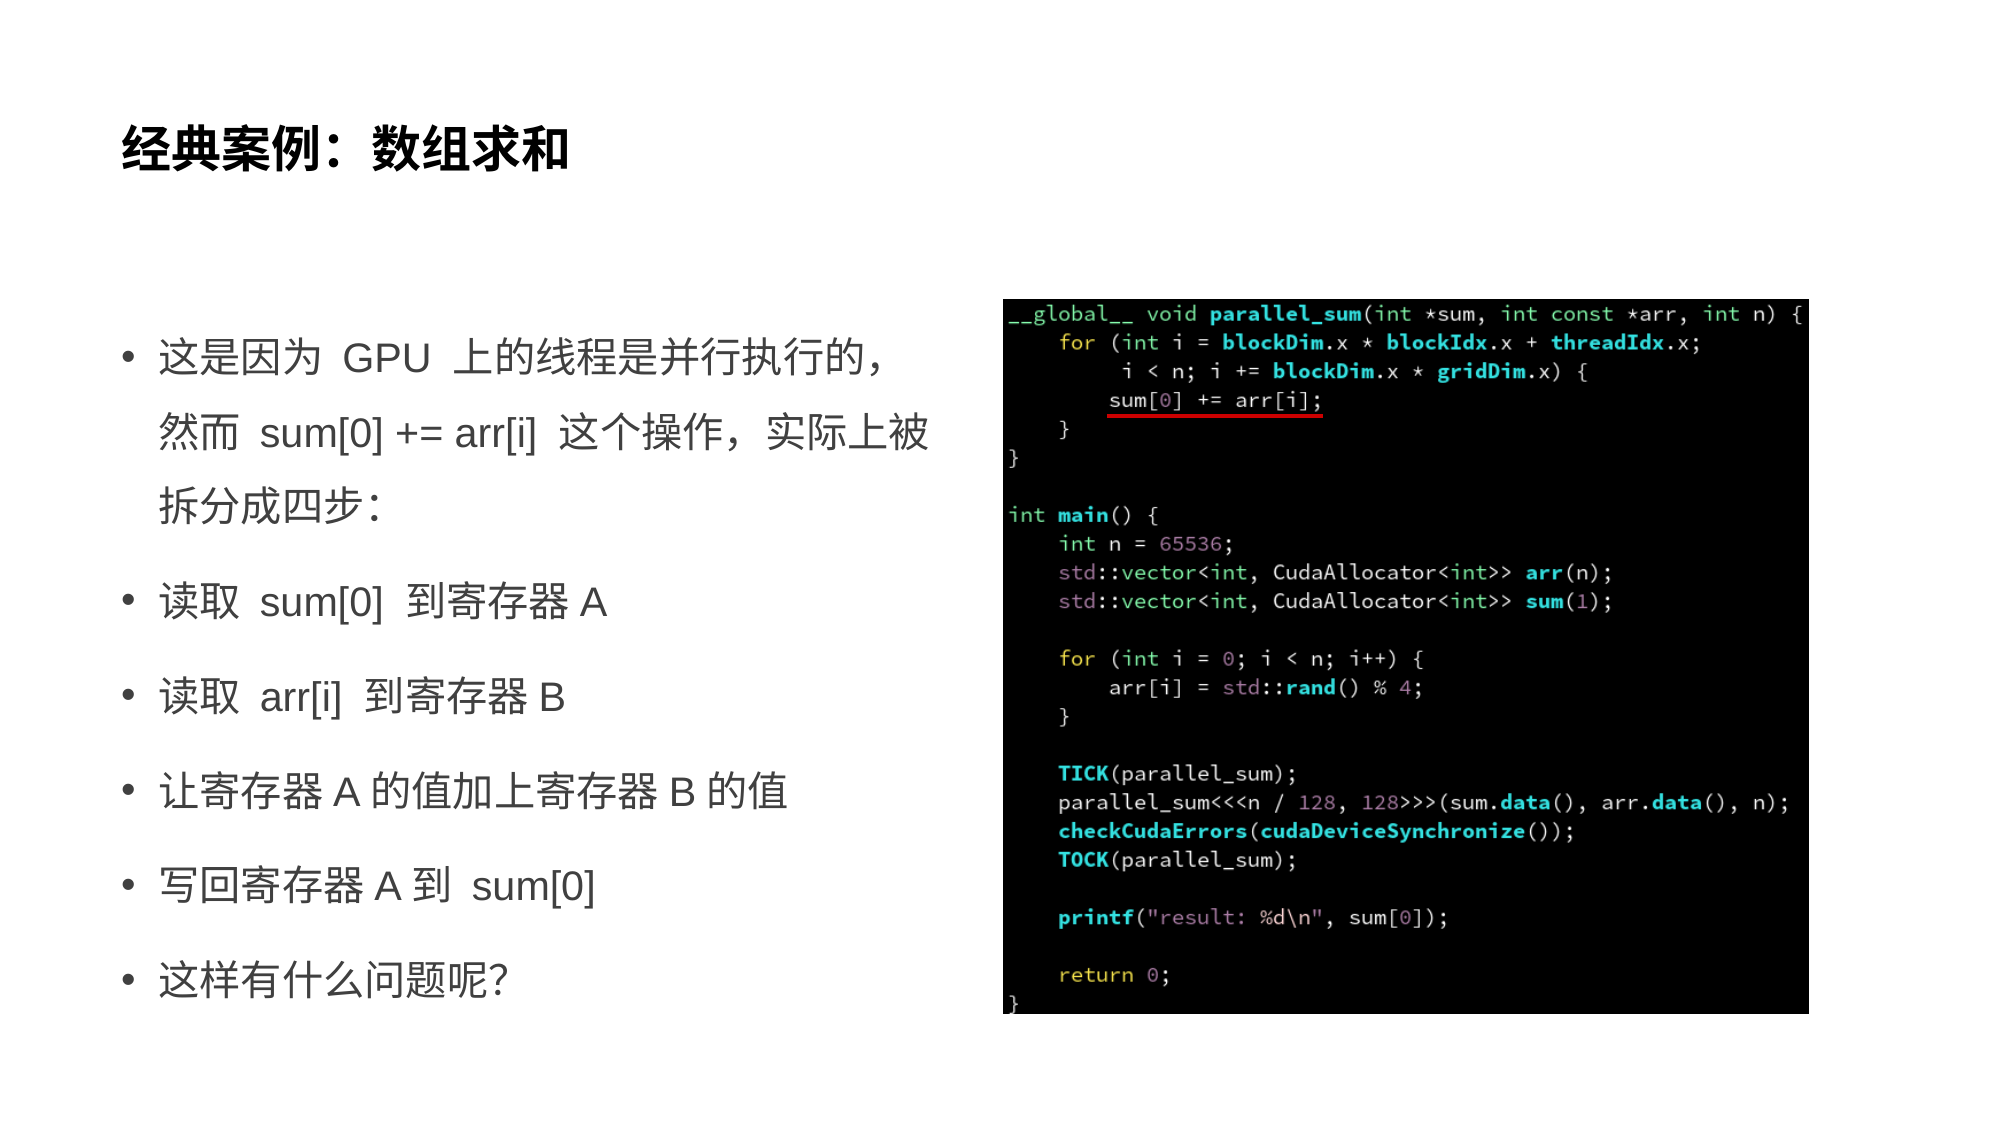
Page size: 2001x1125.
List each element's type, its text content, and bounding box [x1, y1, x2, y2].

list 这是因为 GPU 上的线程是并行执行的，然而 sum[0] += arr[i] 这个操作，实际上被拆分成四步： 读取 sum[0] 到寄存器A 读取 arr[i] 到寄存器B 让寄存器A的值加上寄存器B的值 写回寄存器A到 sum[0] 这样有什么问题呢？ [106, 299, 957, 1014]
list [1003, 299, 1809, 1014]
title 经典案例：数组求和 [106, 42, 1832, 260]
